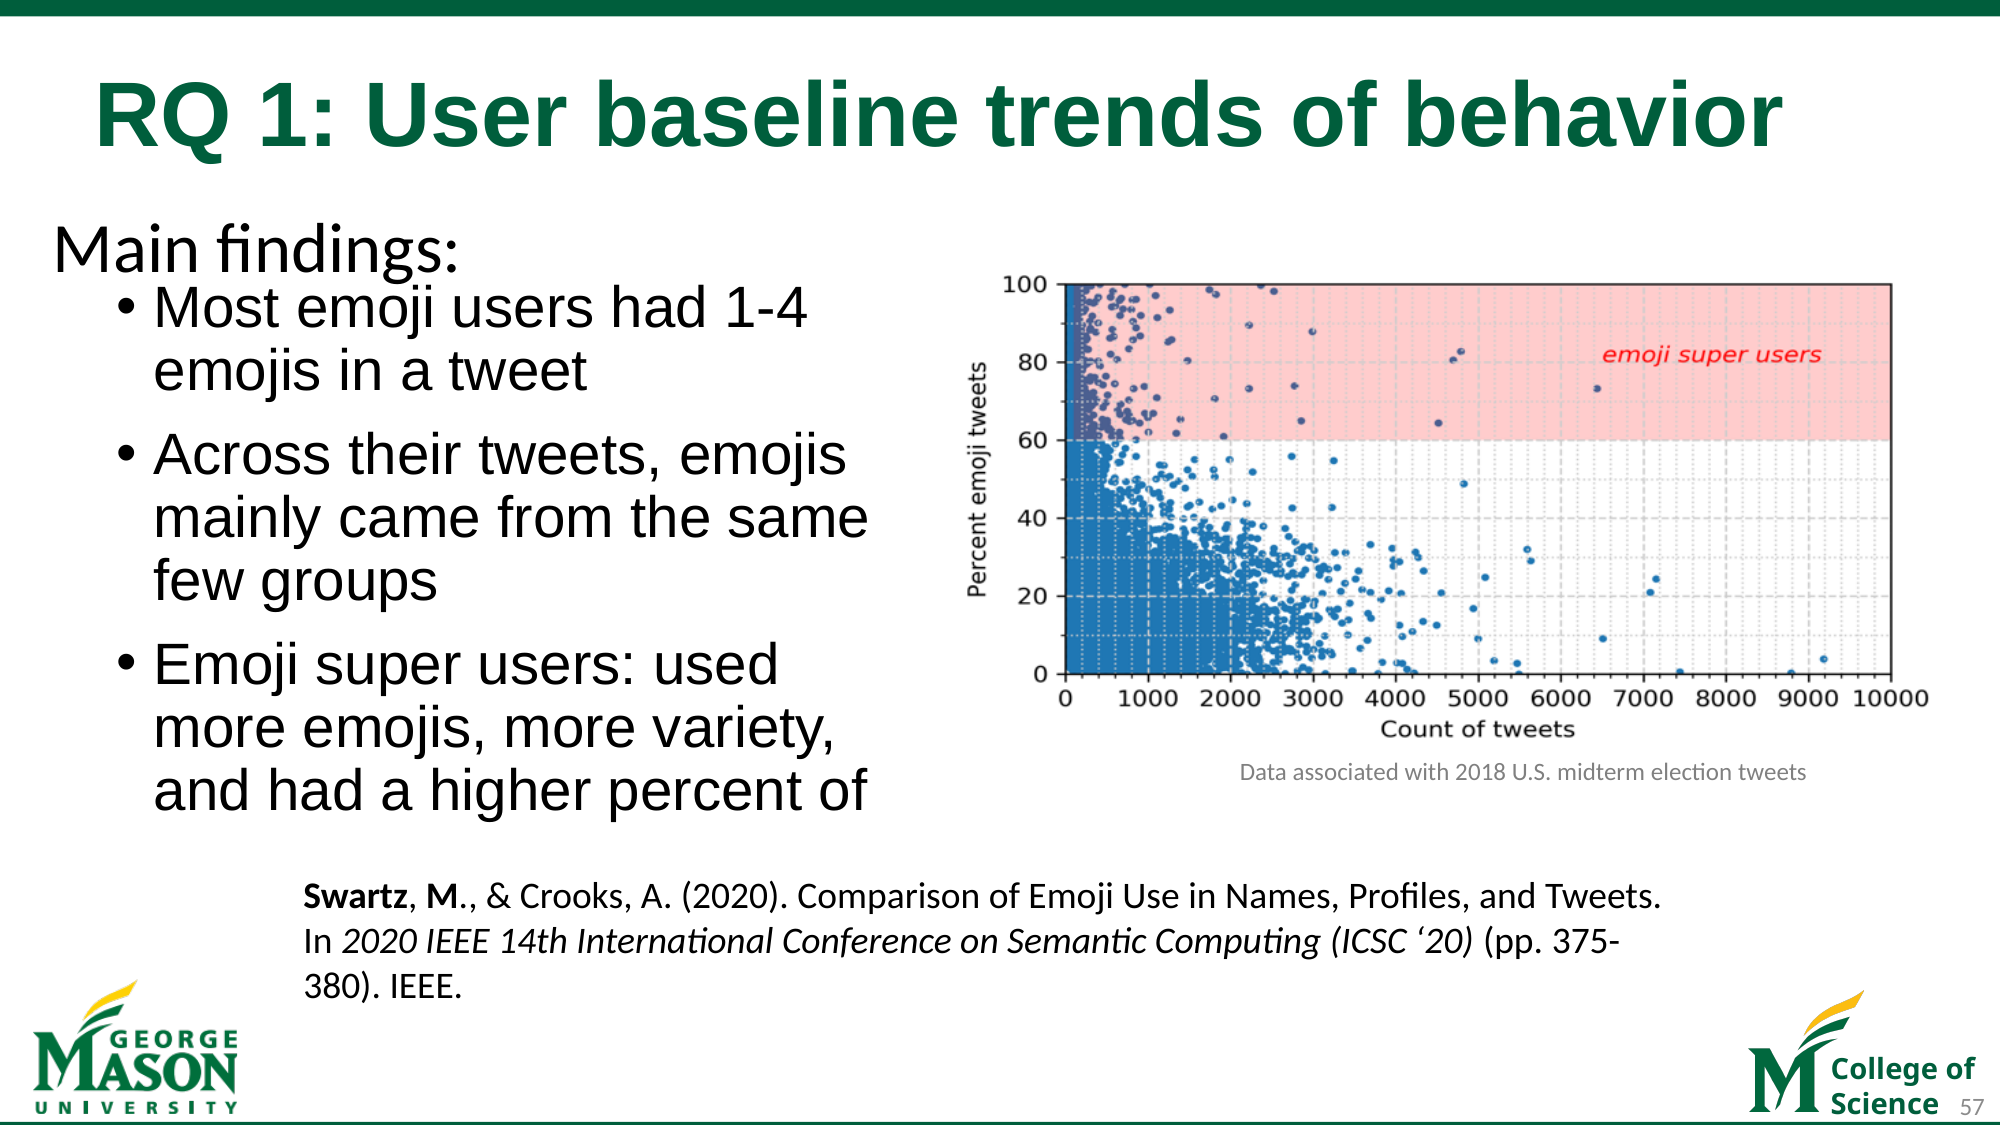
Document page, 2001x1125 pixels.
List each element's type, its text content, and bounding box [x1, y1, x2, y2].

text_box Swartz, M., & Crooks, A. (2020). Comparison of Emoji Use in Names, Profiles, and Tweets. In 2020 IEEE 14th International Conference on Semantic Computing (ICSC ‘20) (pp. 375-380). IEEE. [288, 863, 1712, 1014]
list Most emoji users had 1-4 emojis in a tweet Across their tweets, emojis mainly came from the same few groups Emoji super users: used more emojis, more variety, and had a higher percent of [101, 269, 937, 903]
title RQ 1: User baseline trends of behavior [79, 59, 1863, 195]
text_box Data associated with 2018 U.S. midterm election tweets [1224, 747, 1836, 793]
text_box Main findings: [38, 194, 776, 294]
slide_number 57 [1550, 1090, 2000, 1120]
picture [961, 269, 1934, 739]
